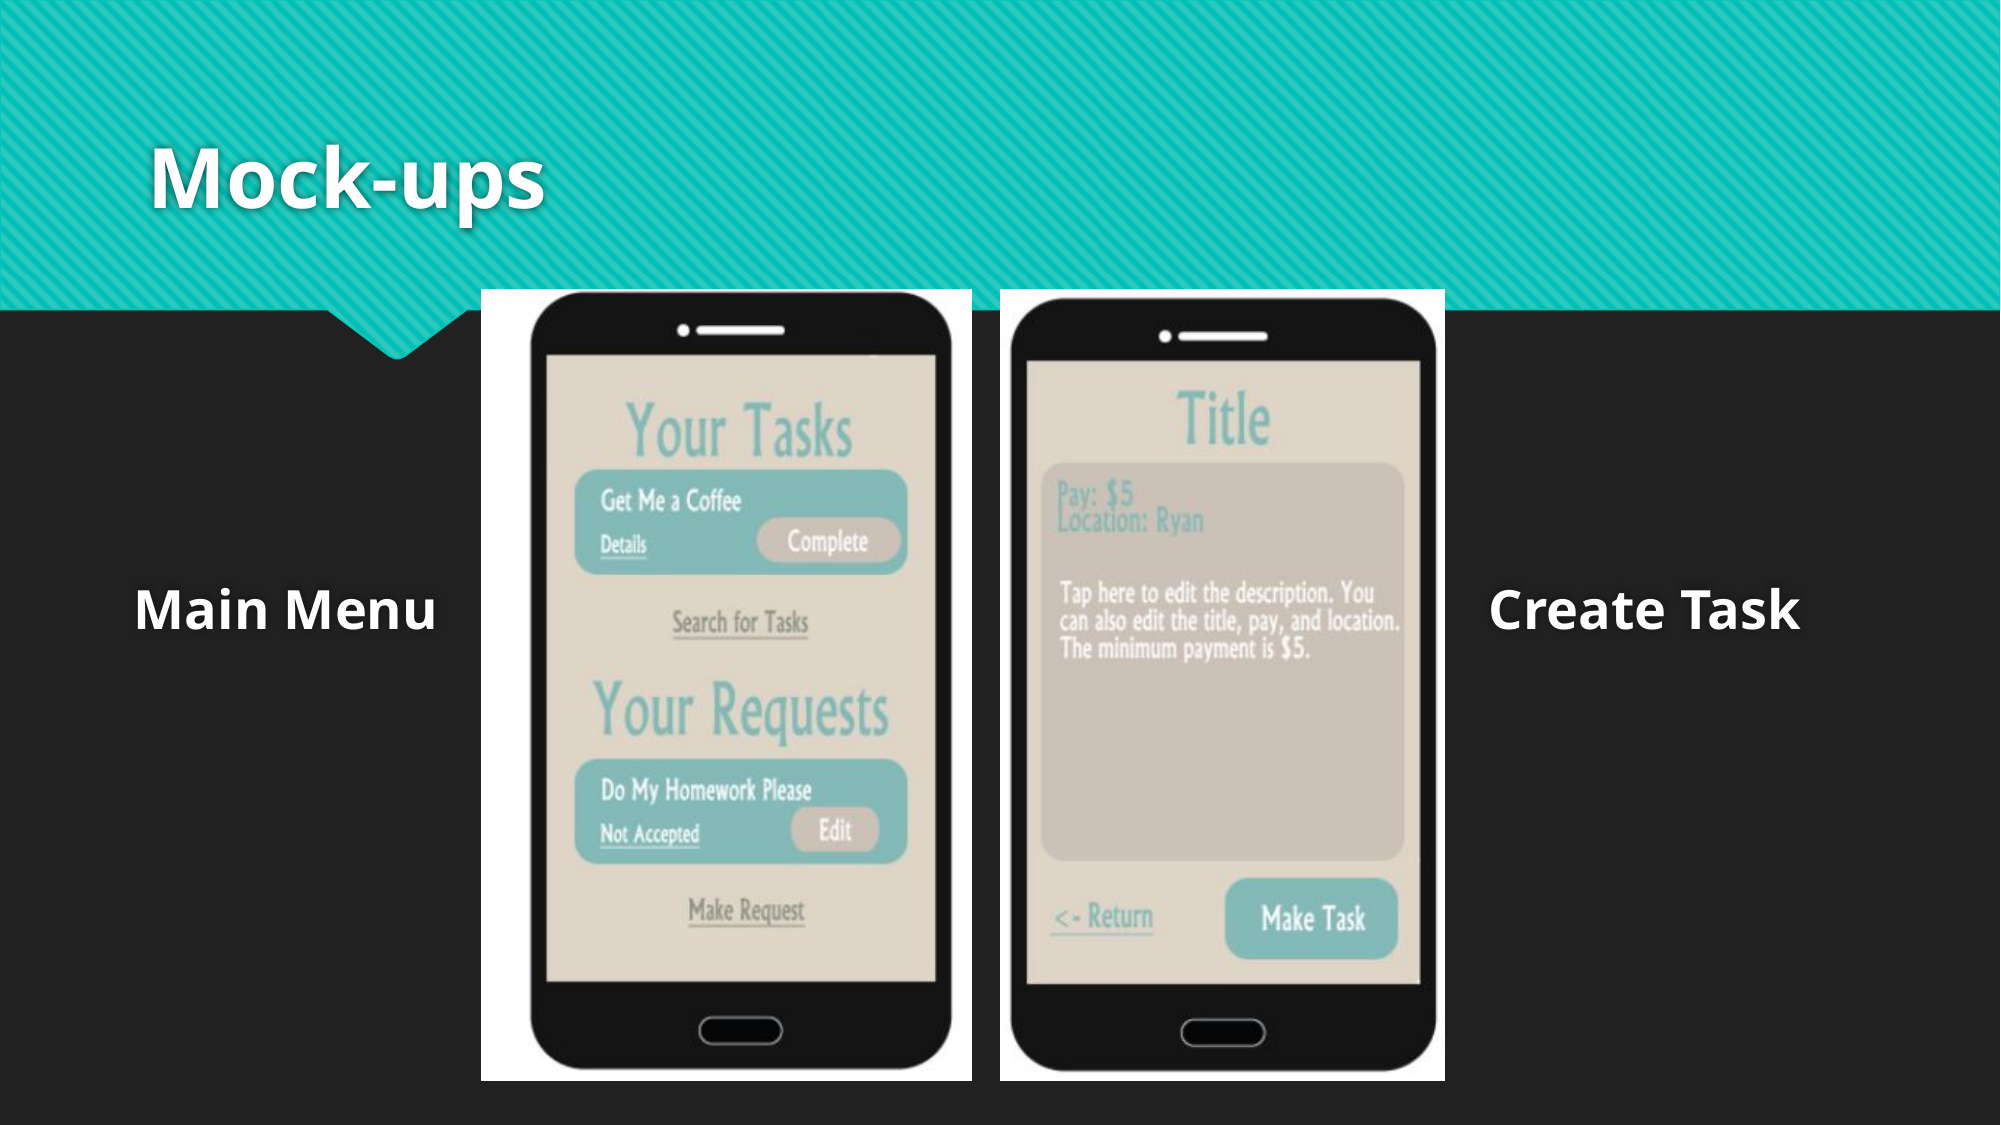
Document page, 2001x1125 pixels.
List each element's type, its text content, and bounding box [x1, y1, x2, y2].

list Main Menu [118, 505, 481, 775]
title Mock-ups [132, 73, 1868, 233]
picture [1000, 288, 1445, 1082]
text_box Create Task [1473, 505, 1920, 775]
picture [481, 288, 972, 1082]
